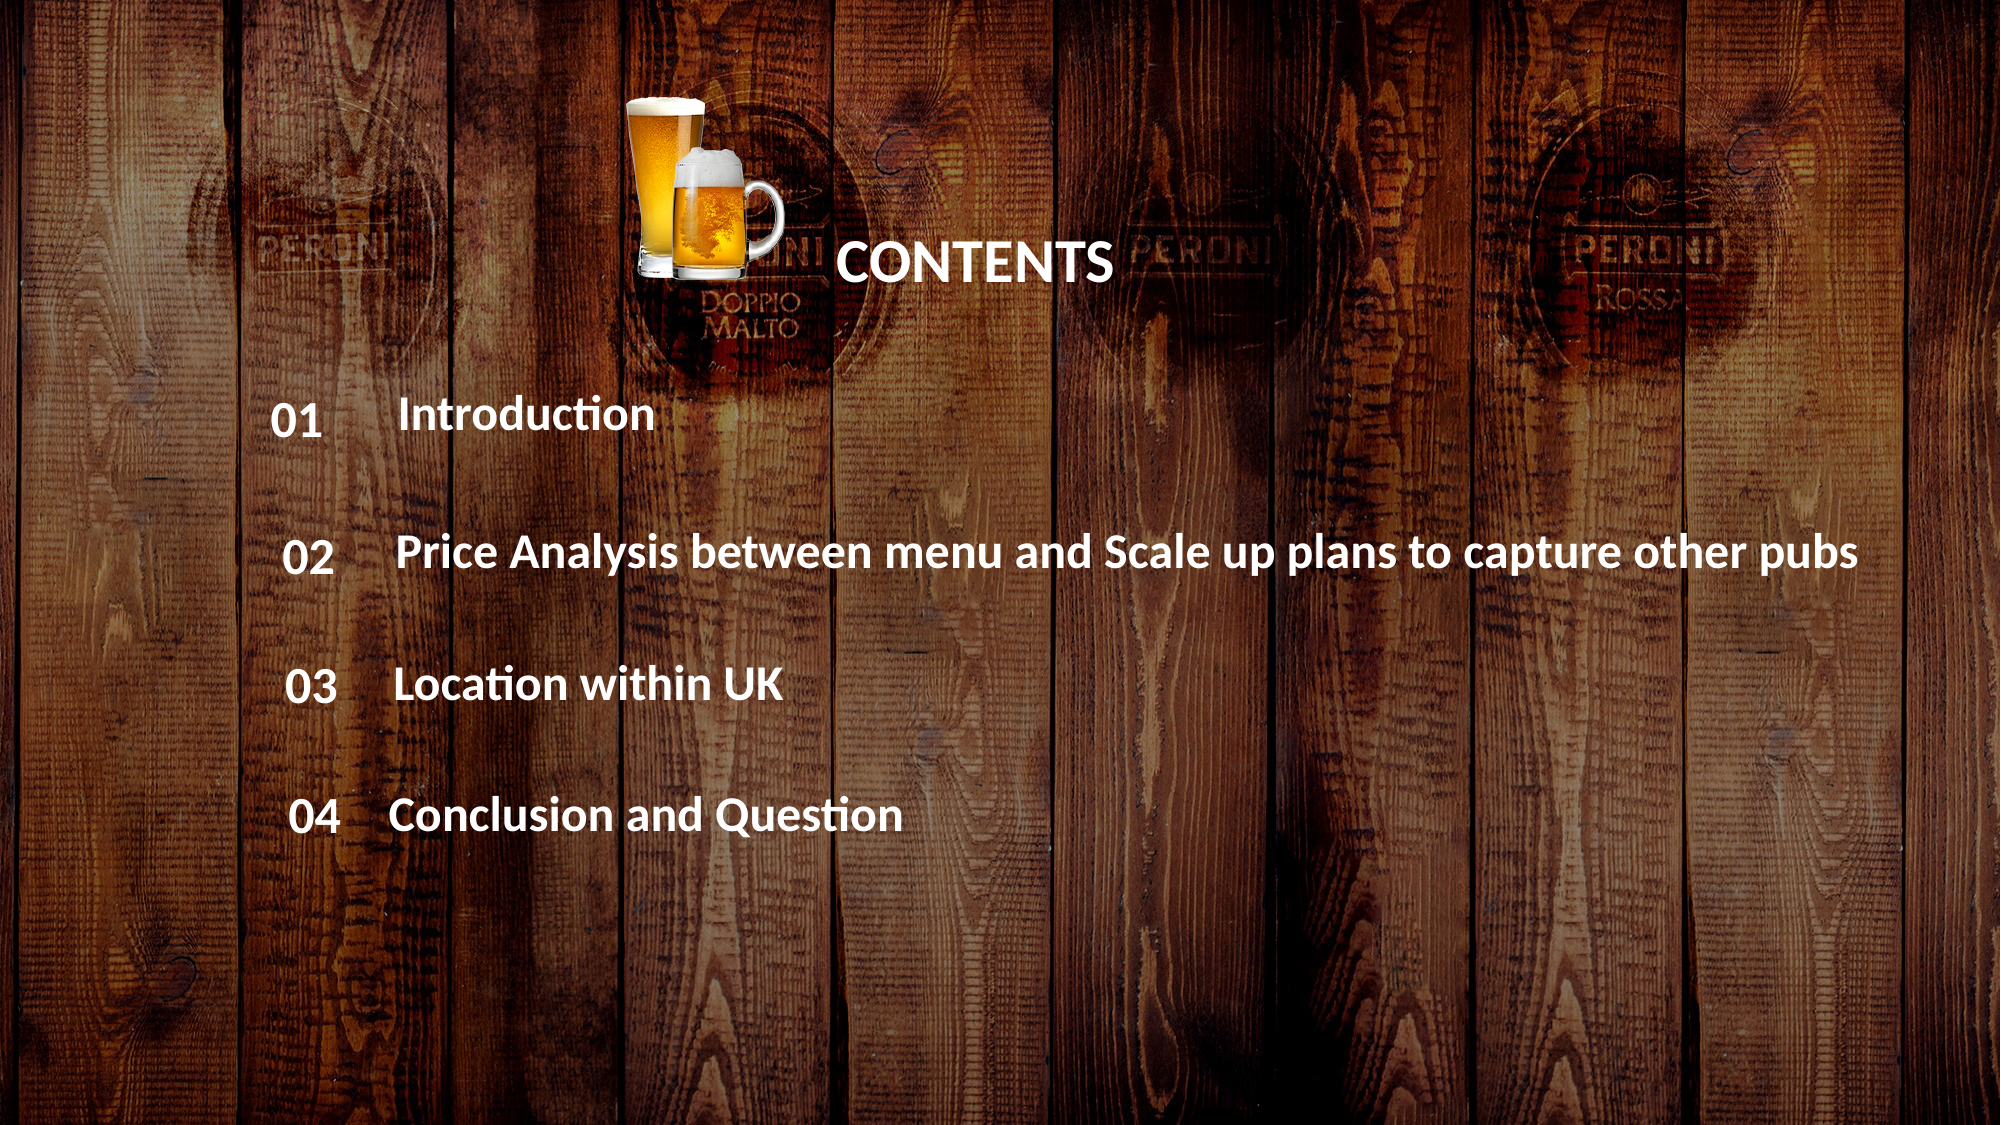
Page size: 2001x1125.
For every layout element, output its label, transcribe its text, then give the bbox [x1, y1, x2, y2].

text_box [273, 773, 1134, 853]
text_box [270, 642, 1138, 724]
text_box CONTENTS [796, 212, 1166, 303]
picture [0, 0, 2000, 1125]
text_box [267, 510, 1946, 594]
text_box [255, 373, 1143, 457]
